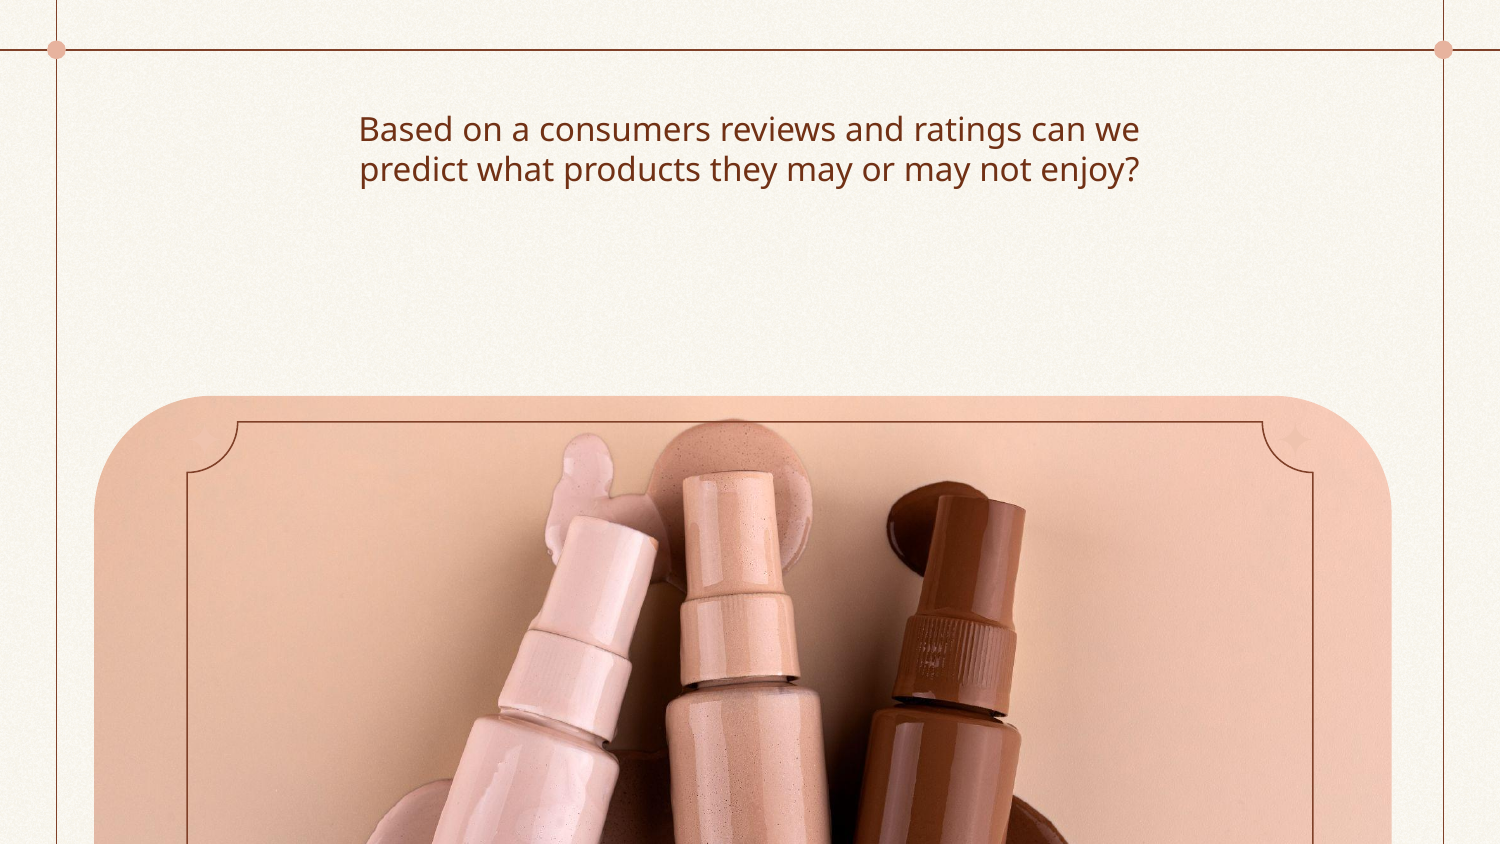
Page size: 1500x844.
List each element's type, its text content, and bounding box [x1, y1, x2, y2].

subtitle Based on a consumers reviews and ratings can we predict what products they may or may not enjoy? [311, 93, 1189, 176]
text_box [186, 421, 1314, 844]
picture [93, 395, 1392, 844]
